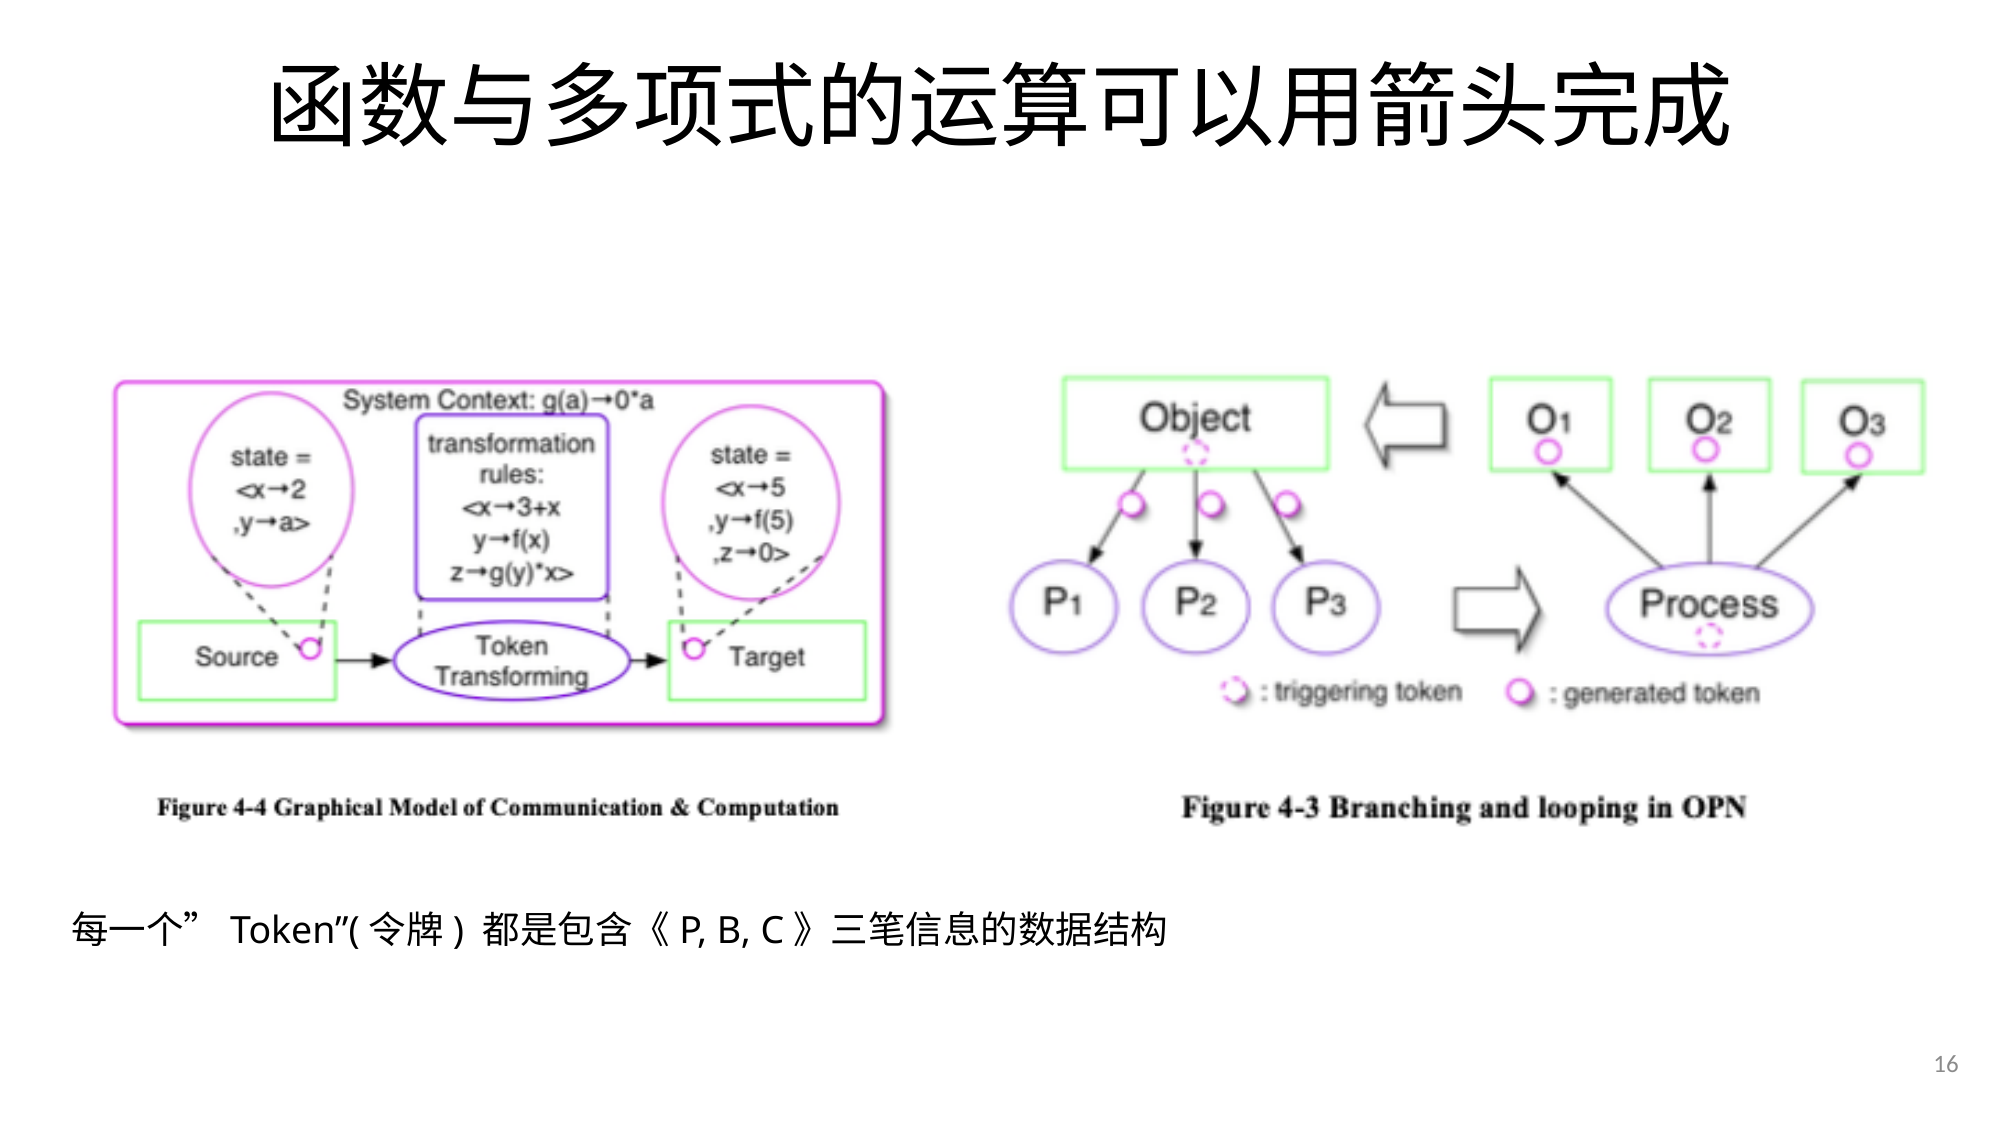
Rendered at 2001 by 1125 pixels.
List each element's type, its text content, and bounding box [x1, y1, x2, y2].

picture [68, 365, 931, 838]
picture [970, 318, 1958, 838]
text_box 每一个”Token”(令牌) 都是包含《P, B, C》三笔信息的数据结构 [56, 898, 1183, 959]
title 函数与多项式的运算可以用箭头完成 [68, 45, 1933, 244]
slide_number 16 [1853, 1019, 1974, 1106]
